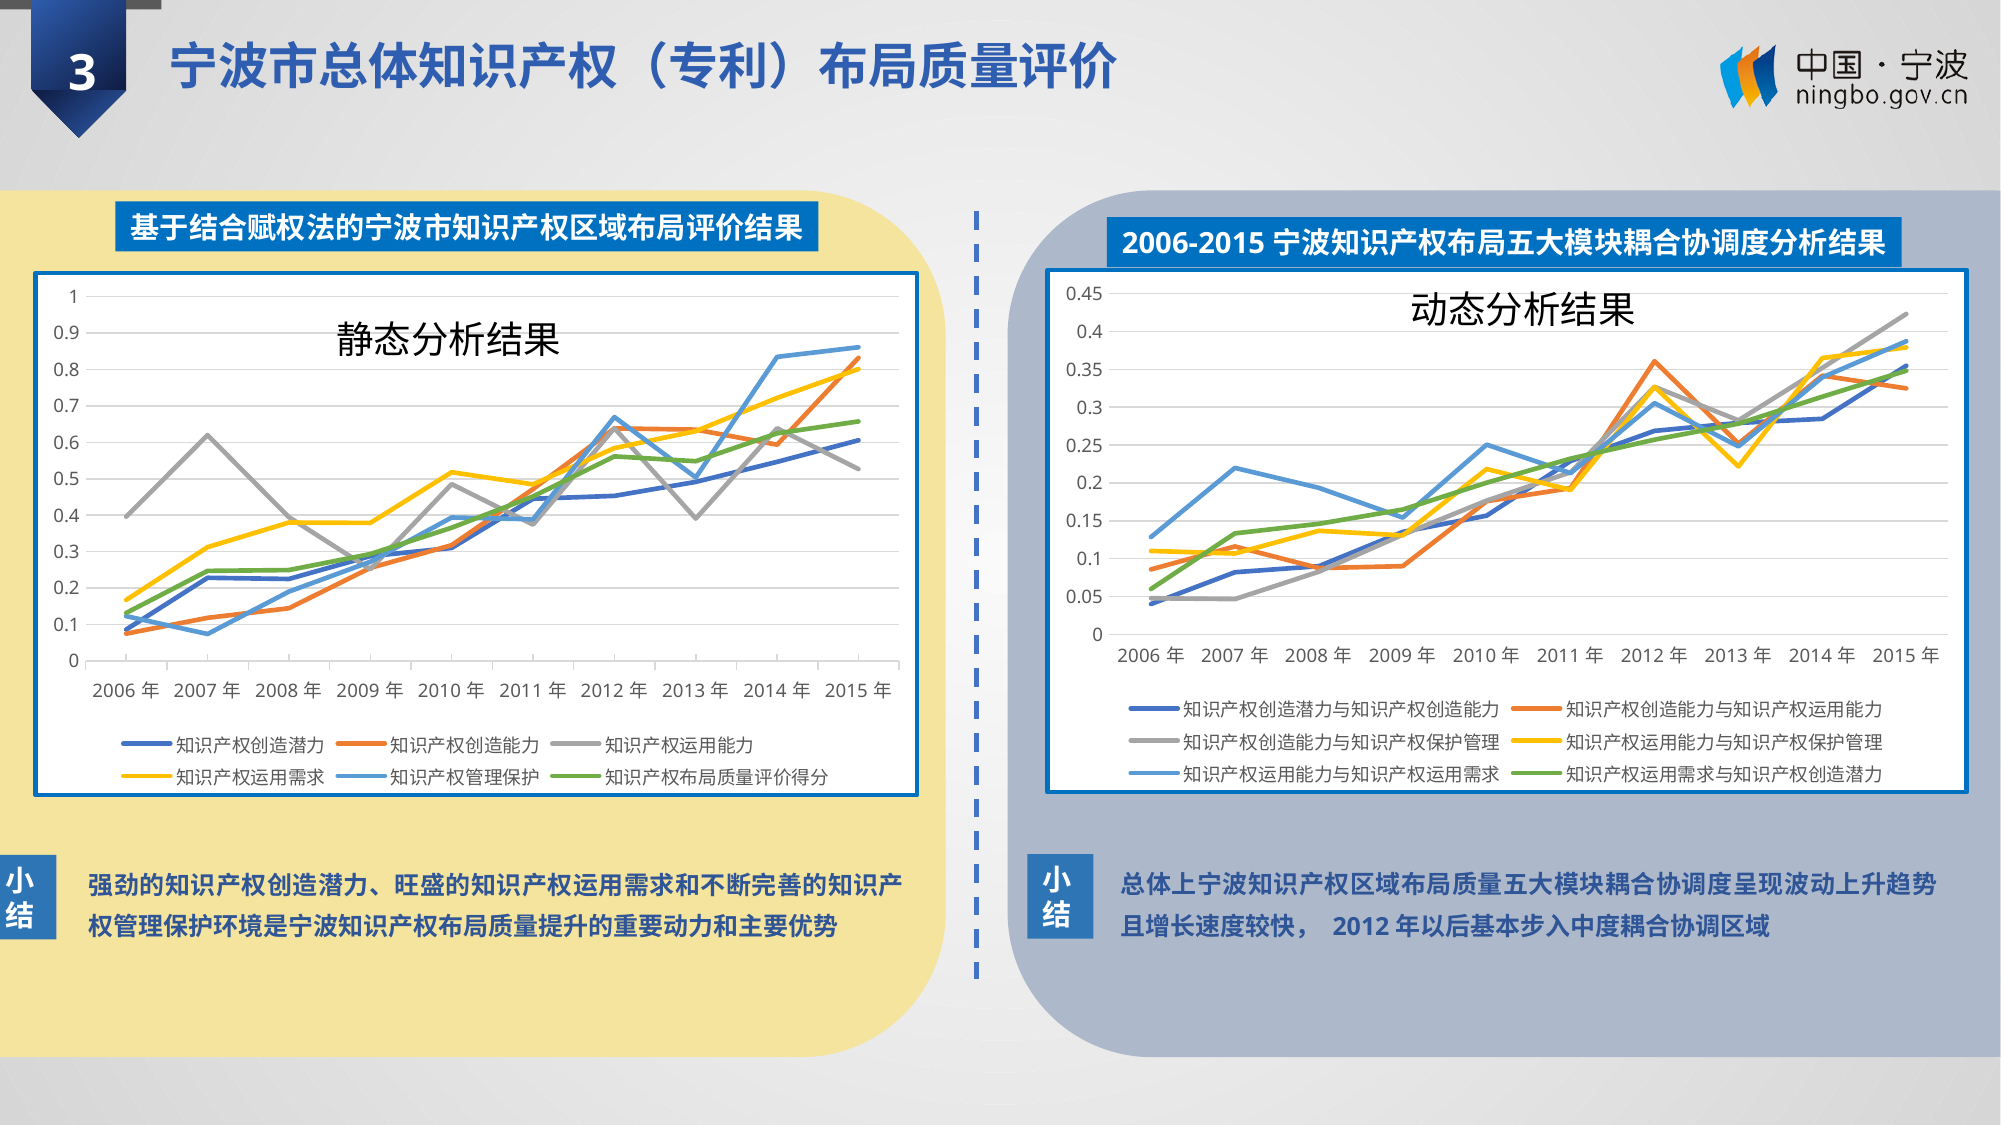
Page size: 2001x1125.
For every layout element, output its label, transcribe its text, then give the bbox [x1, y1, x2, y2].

text_box 2006-2015宁波知识产权布局五大模块耦合协调度分析结果 [1106, 217, 1902, 267]
text_box 基于结合赋权法的宁波市知识产权区域布局评价结果 [115, 201, 819, 252]
text_box 小 结 [0, 854, 57, 940]
text_box [0, 189, 947, 1059]
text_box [31, 0, 127, 138]
text_box [127, 0, 162, 10]
text_box 宁波市总体知识产权（专利）布局质量评价 [157, 28, 1978, 101]
text_box [0, 0, 31, 10]
text_box 强劲的知识产权创造潜力、旺盛的知识产权运用需求和不断完善的知识产权管理保护环境是宁波知识产权布局质量提升的重要动力和主要优势 [74, 850, 921, 949]
text_box [1006, 189, 2001, 1059]
text_box 总体上宁波知识产权区域布局质量五大模块耦合协调度呈现波动上升趋势且增长速度较快， 2012年以后基本步入中度耦合协调区域 [1106, 849, 1952, 948]
text_box 小 结 [1027, 854, 1094, 939]
chart [1045, 267, 1969, 795]
chart [33, 270, 920, 798]
picture [1720, 44, 1968, 110]
